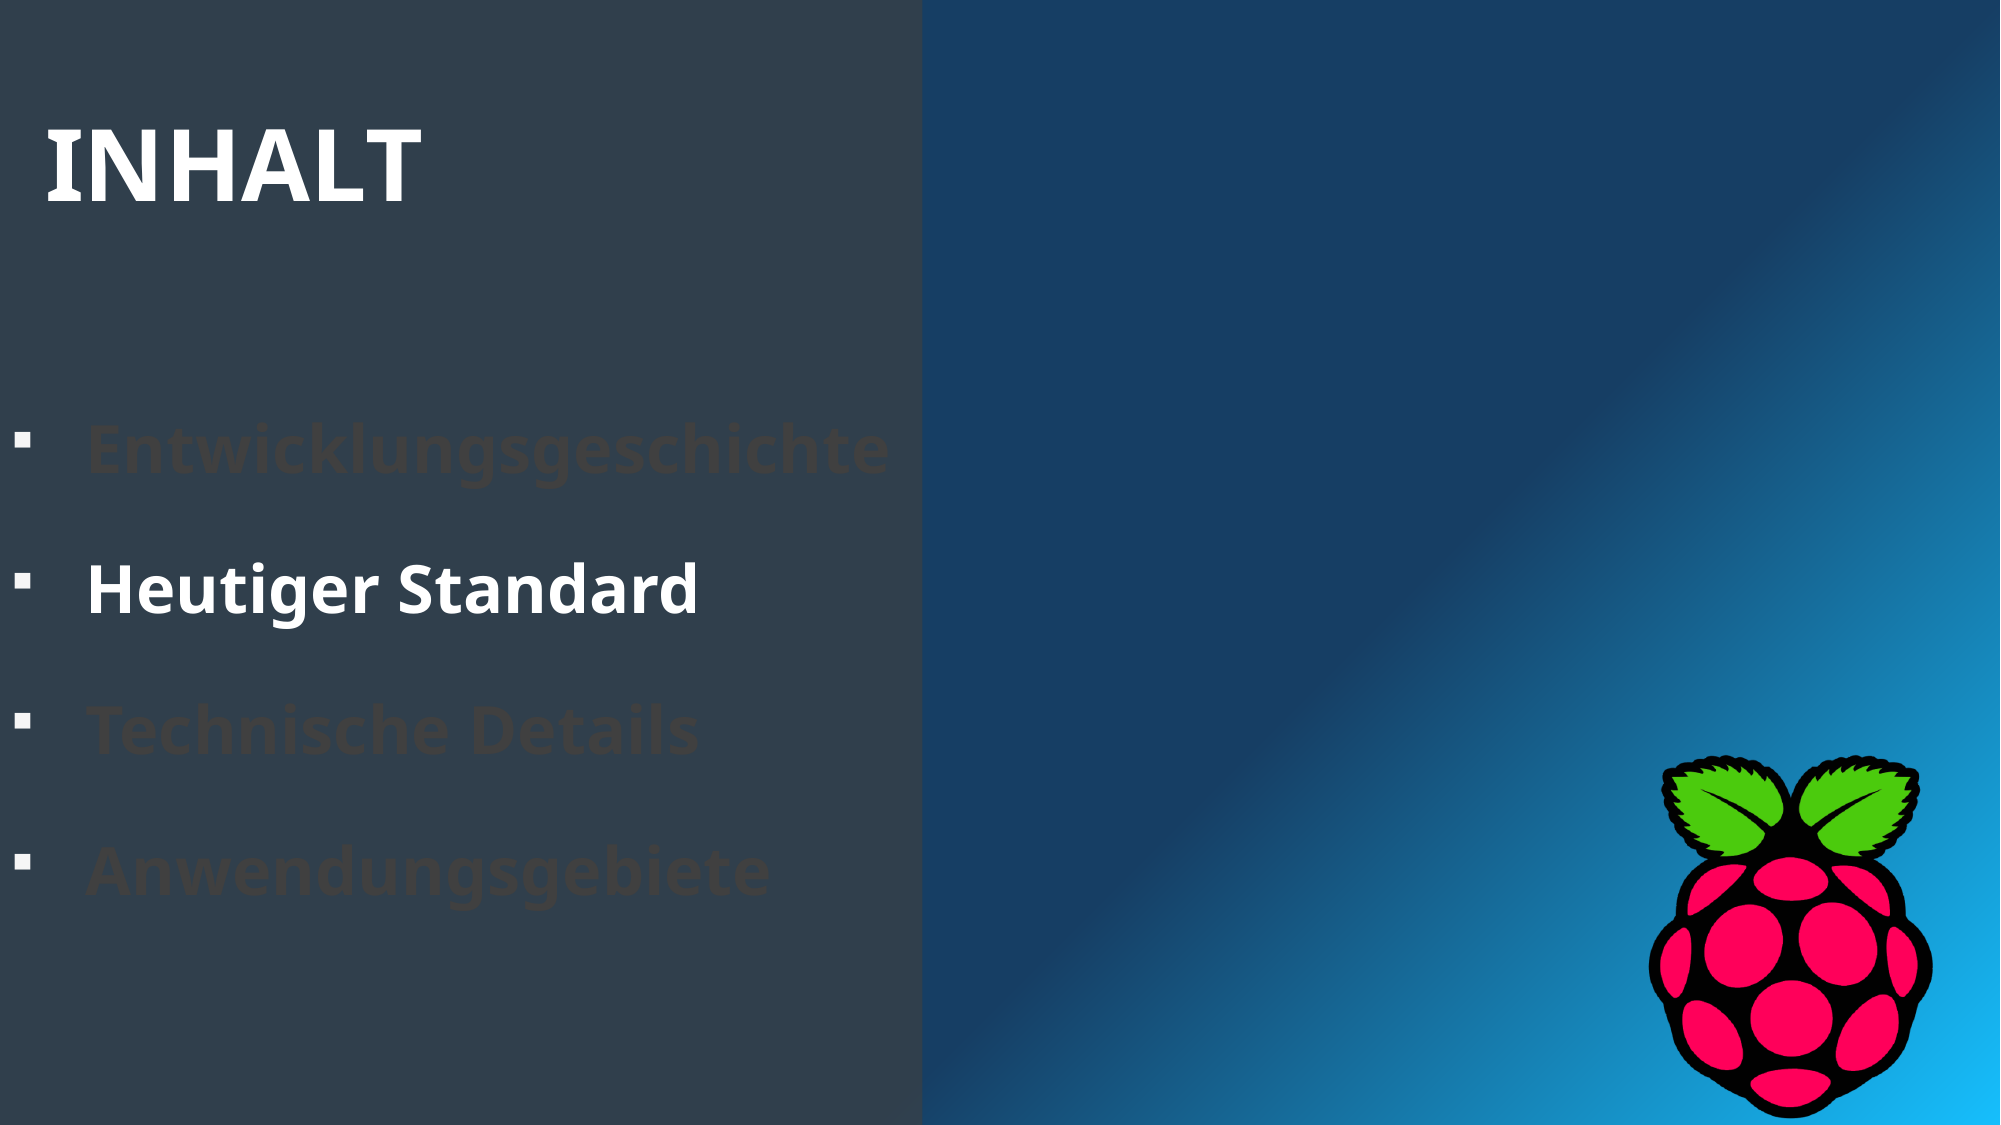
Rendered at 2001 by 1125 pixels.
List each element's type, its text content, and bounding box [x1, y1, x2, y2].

picture [1645, 754, 1934, 1119]
text_box INHALT [30, 94, 438, 229]
text_box [0, 0, 923, 1125]
text_box Entwicklungsgeschichte Heutiger Standard Technische Details Anwendungsgebiete [0, 359, 907, 917]
